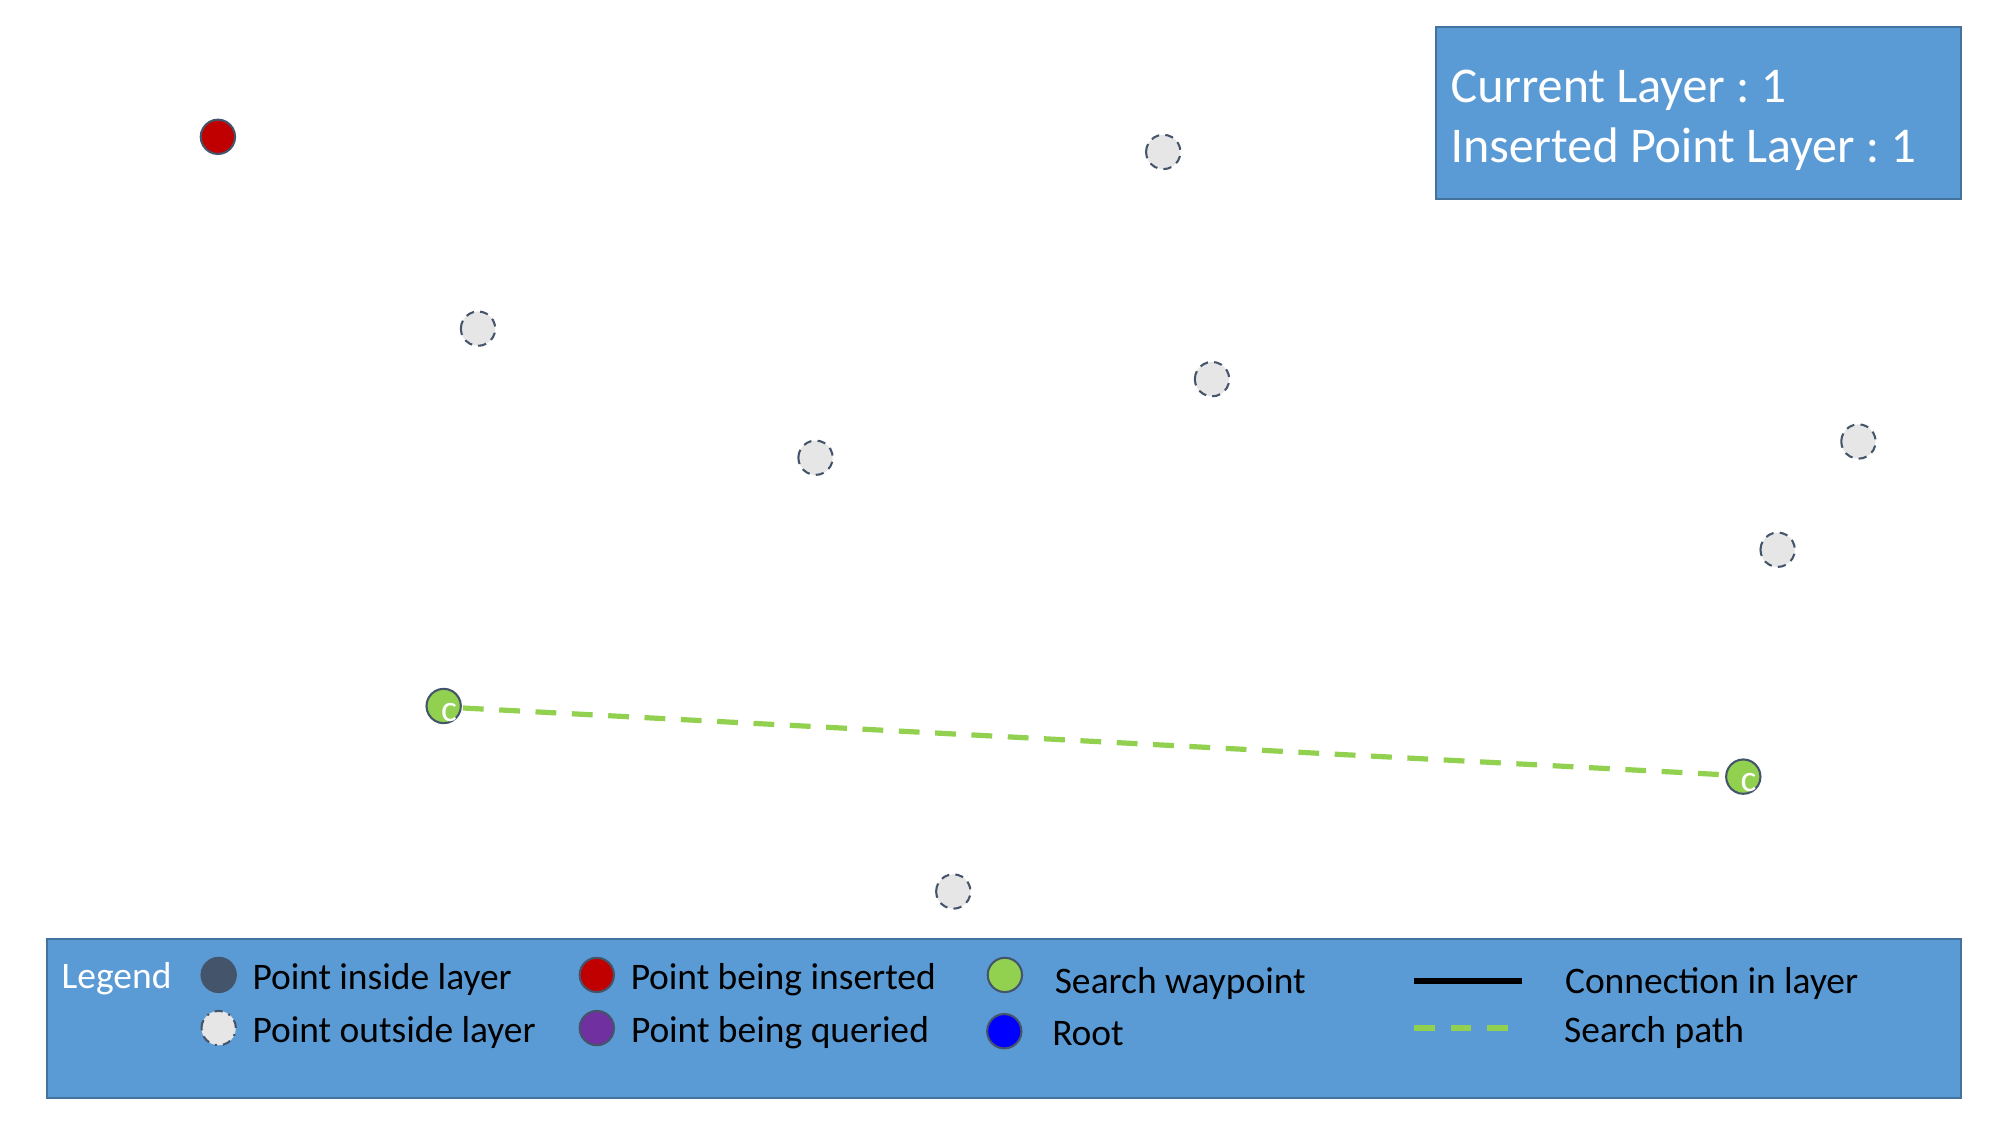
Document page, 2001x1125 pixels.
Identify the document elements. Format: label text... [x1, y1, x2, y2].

text_box [200, 1009, 237, 1047]
text_box Legend [46, 938, 1962, 1099]
text_box [986, 956, 1024, 994]
text_box [459, 310, 496, 347]
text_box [426, 705, 1761, 777]
text_box c [425, 687, 462, 711]
text_box Point being inserted [616, 944, 952, 1005]
text_box [200, 956, 237, 994]
text_box Search path [1549, 997, 1760, 1058]
text_box Point outside layer [237, 997, 551, 1058]
text_box Point being queried [616, 997, 945, 1058]
text_box [1193, 361, 1230, 398]
text_box [1840, 423, 1877, 460]
text_box [1145, 133, 1182, 171]
text_box Search waypoint [1040, 948, 1321, 1009]
text_box [1759, 531, 1796, 568]
text_box [578, 1009, 616, 1047]
text_box Current Layer : 1 Inserted Point Layer : 1 [1435, 26, 1962, 200]
text_box [578, 956, 616, 994]
text_box [935, 873, 972, 910]
text_box [199, 118, 237, 156]
text_box Root [1037, 1000, 1139, 1061]
text_box Point inside layer [237, 944, 527, 997]
text_box Connection in layer [1550, 948, 1874, 1009]
text_box c [1725, 772, 1762, 795]
text_box [797, 439, 834, 476]
text_box [986, 1012, 1023, 1050]
